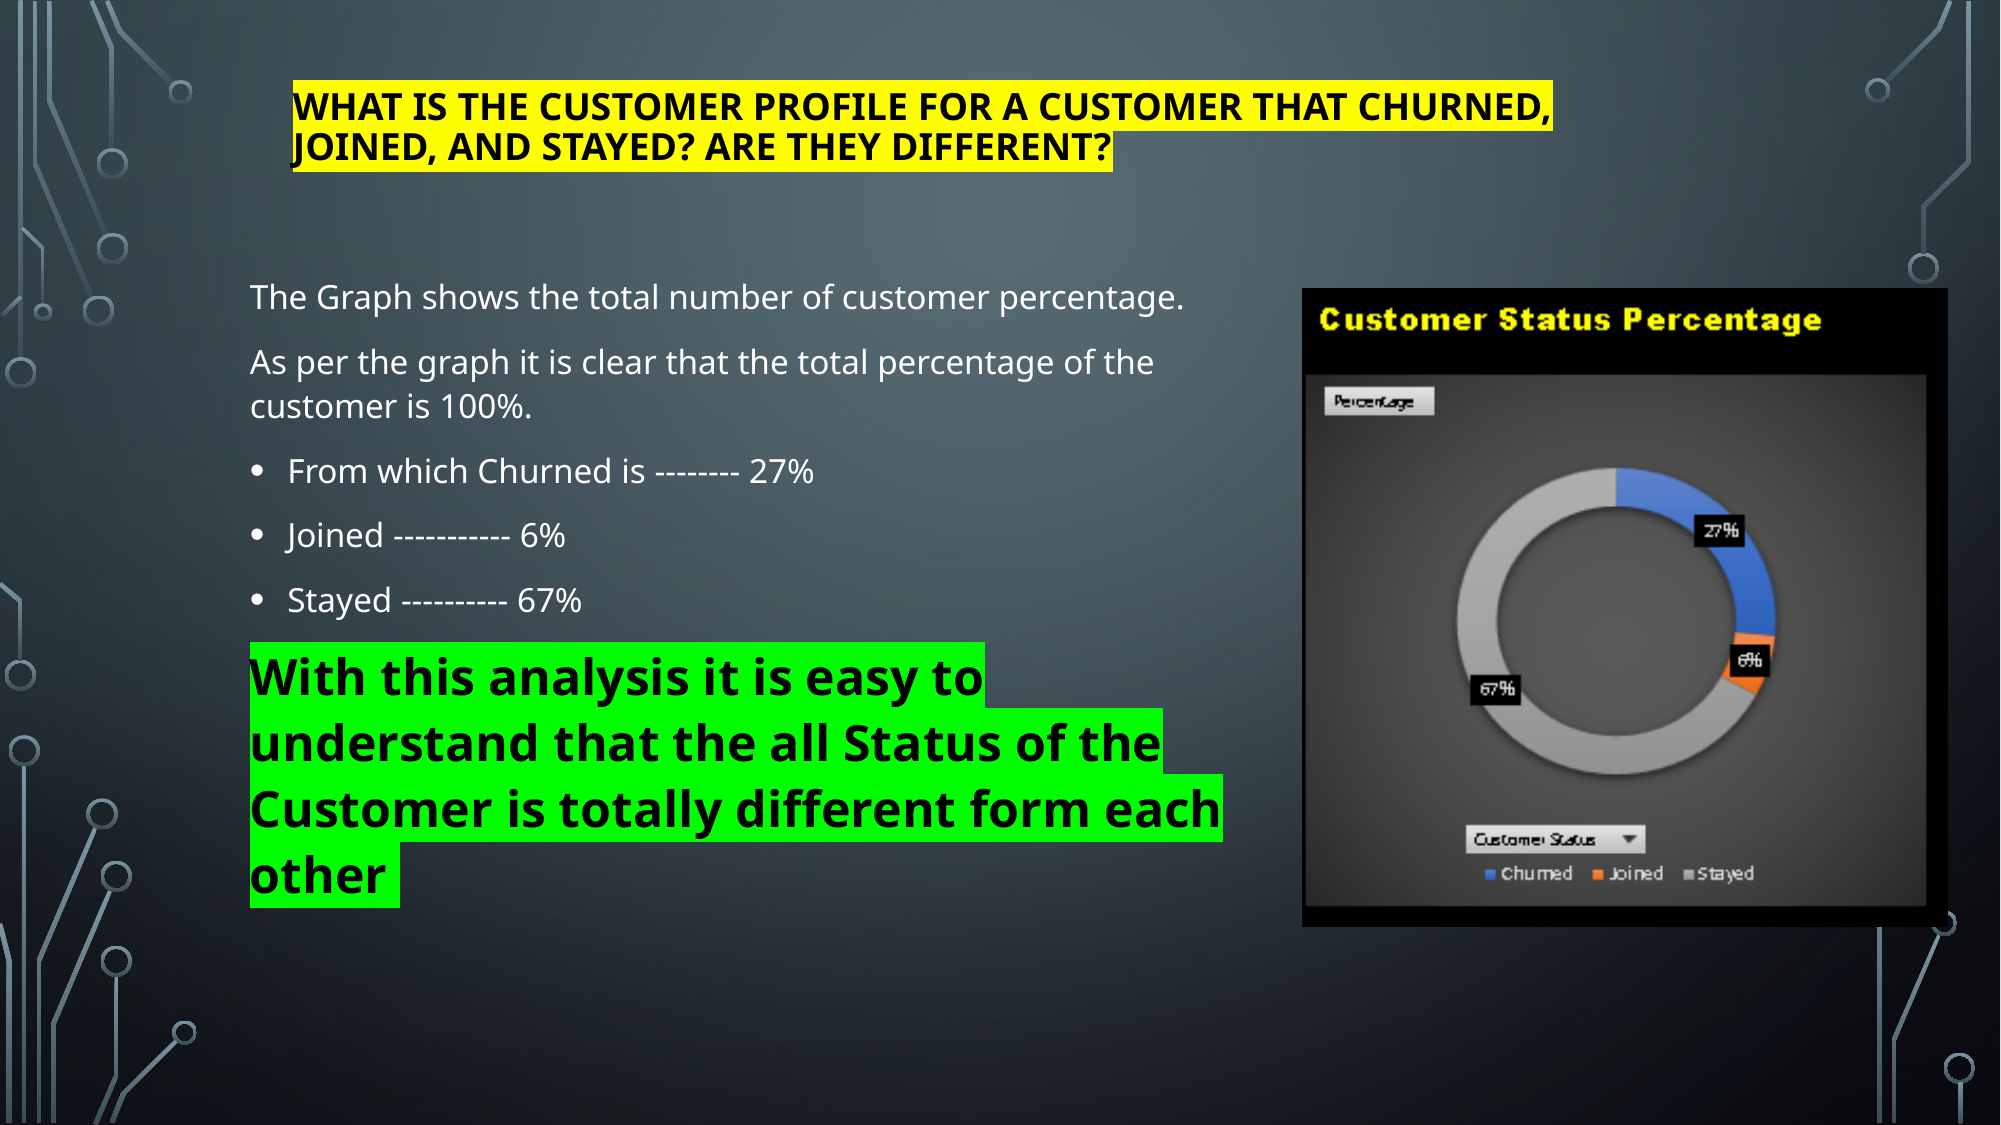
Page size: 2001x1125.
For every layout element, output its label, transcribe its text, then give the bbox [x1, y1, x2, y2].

picture [1301, 288, 1949, 927]
title What is the customer profile for a customer that churned, joined, and stayed? Are they different? [277, 47, 1657, 290]
list The Graph shows the total number of customer percentage. As per the graph it is clear that the total percentage of the customer is 100%. From which Churned is -------- 27% Joined ----------- 6% Stayed ---------- 67% With this analysis it is easy to understand that the all Status of the Customer is totally different form each other [234, 265, 1248, 950]
